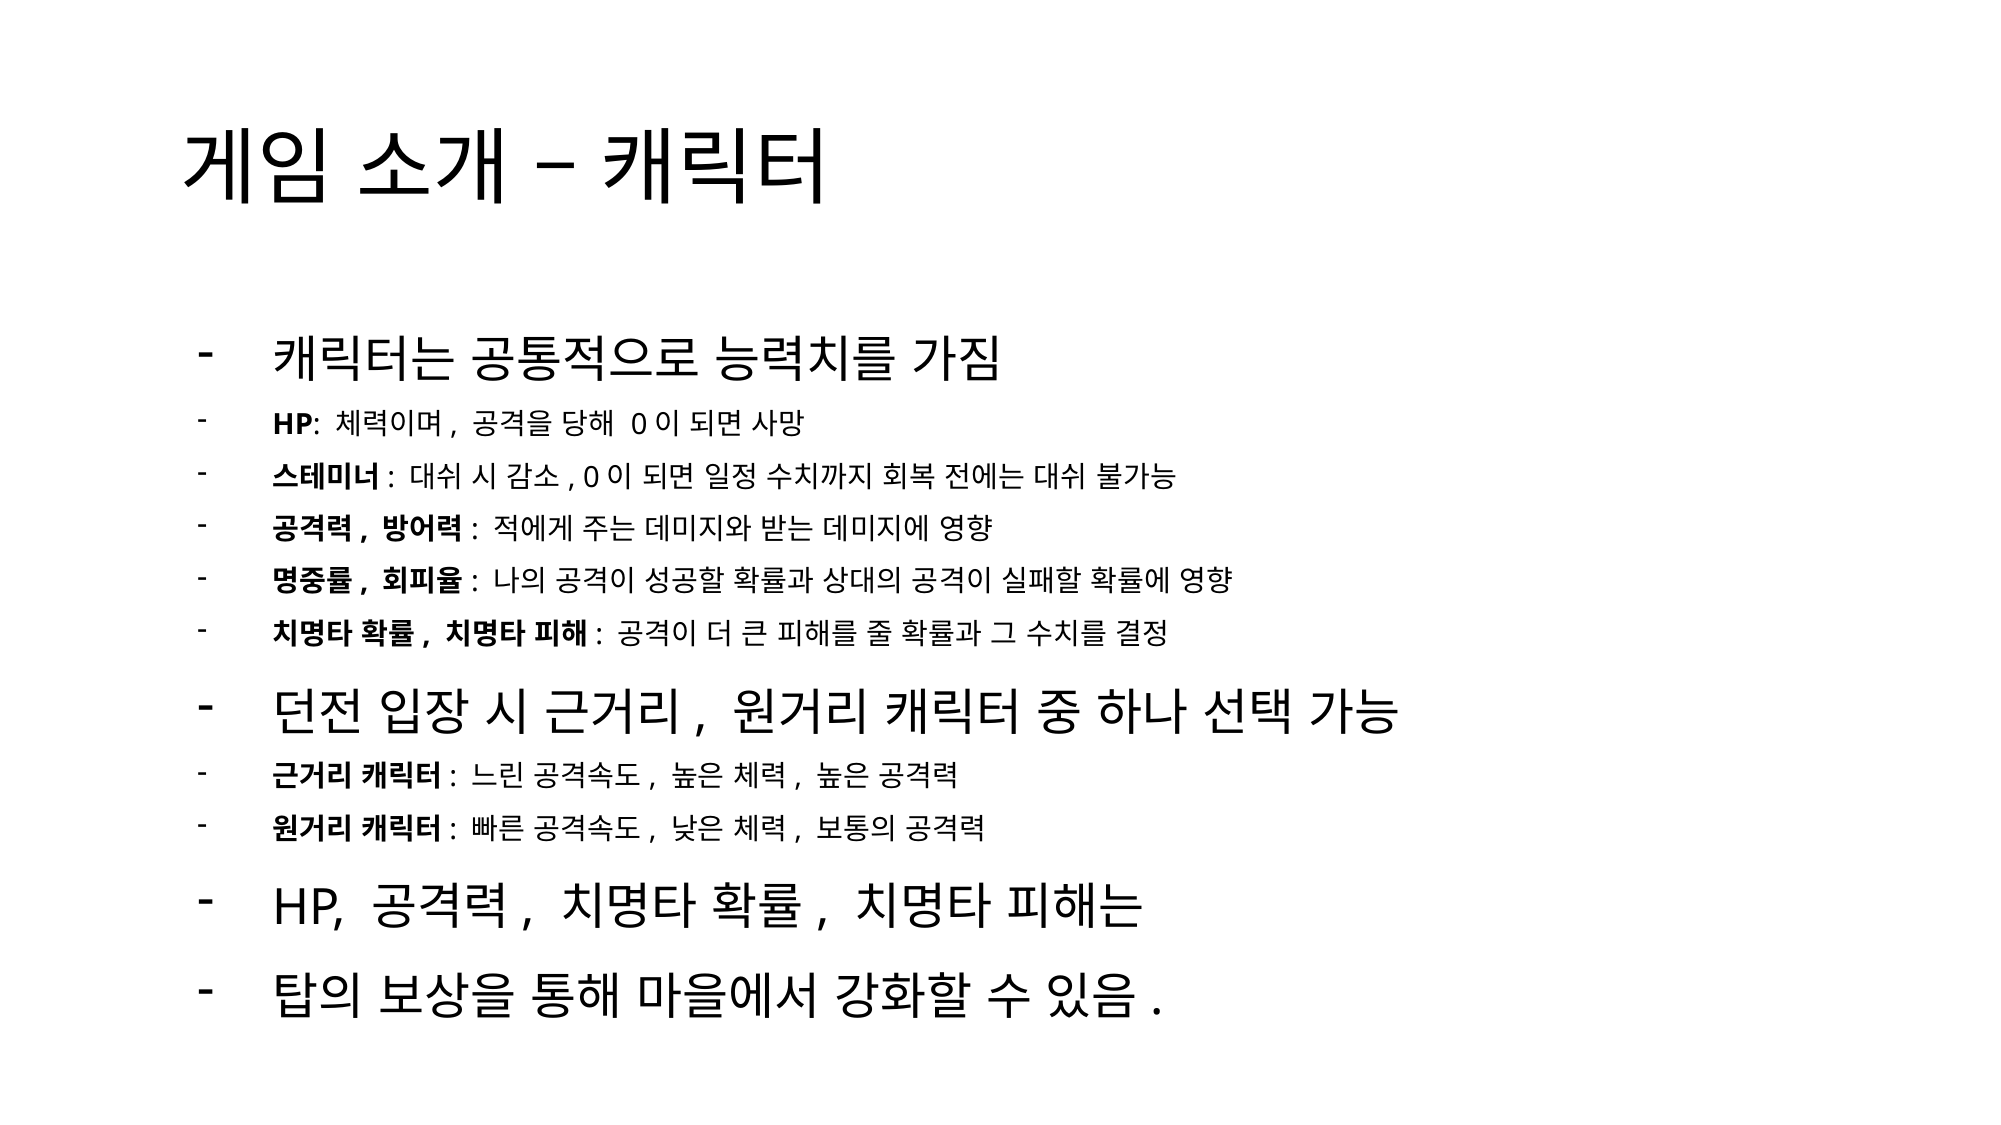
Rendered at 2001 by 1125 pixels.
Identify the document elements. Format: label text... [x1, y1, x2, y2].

text_box 게임 소개 – 캐릭터 [165, 106, 846, 222]
text_box 캐릭터는 공통적으로 능력치를 가짐 HP: 체력이며, 공격을 당해 0이 되면 사망 스테미너: 대쉬 시 감소, 0이 되면 일정 수치까지 회복 전에는 대쉬 불가능 공격력, 방어력: 적에게 주는 데미지와 받는 데미지에 영향 명중률, 회피율: 나의 공격이 성공할 확률과 상대의 공격이 실패할 확률에 영향 치명타 확률, 치명타 피해: 공격이 더 큰 피해를 줄 확률과 그 수치를 결정 던전 입장 시 근거리, 원거리 캐릭터 중 하나 선택 가능 근거리 캐릭터: 느린 공격속도, 높은 체력, 높은 공격력 원거리 캐릭터: 빠른 공격속도, 낮은 체력, 보통의 공격력 HP, 공격력, 치명타 확률, 치명타 피해는 탑의 보상을 통해 마을에서 강화할 수 있음. [182, 290, 1416, 1085]
